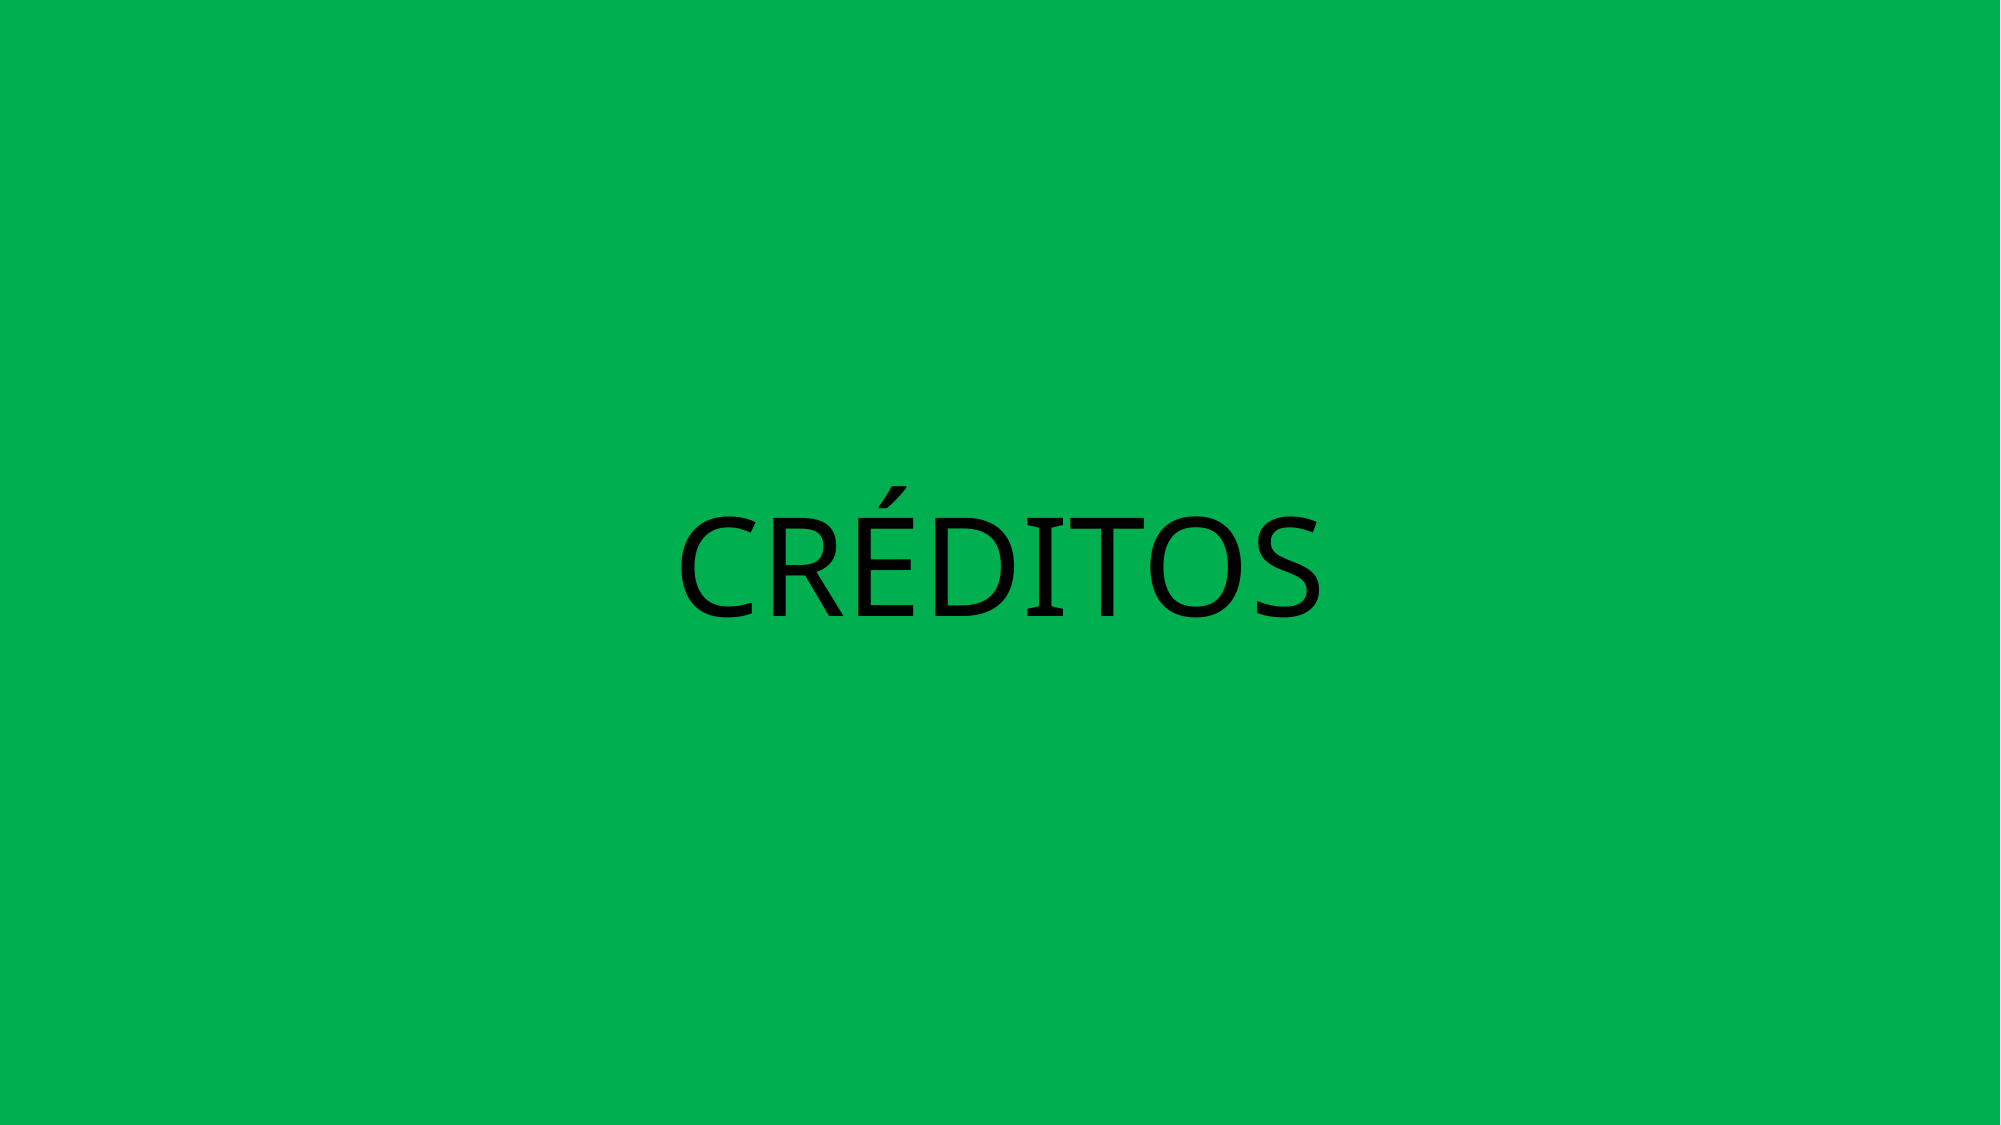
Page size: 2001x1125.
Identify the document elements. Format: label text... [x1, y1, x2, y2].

text_box CRÉDITOS [658, 471, 1342, 652]
